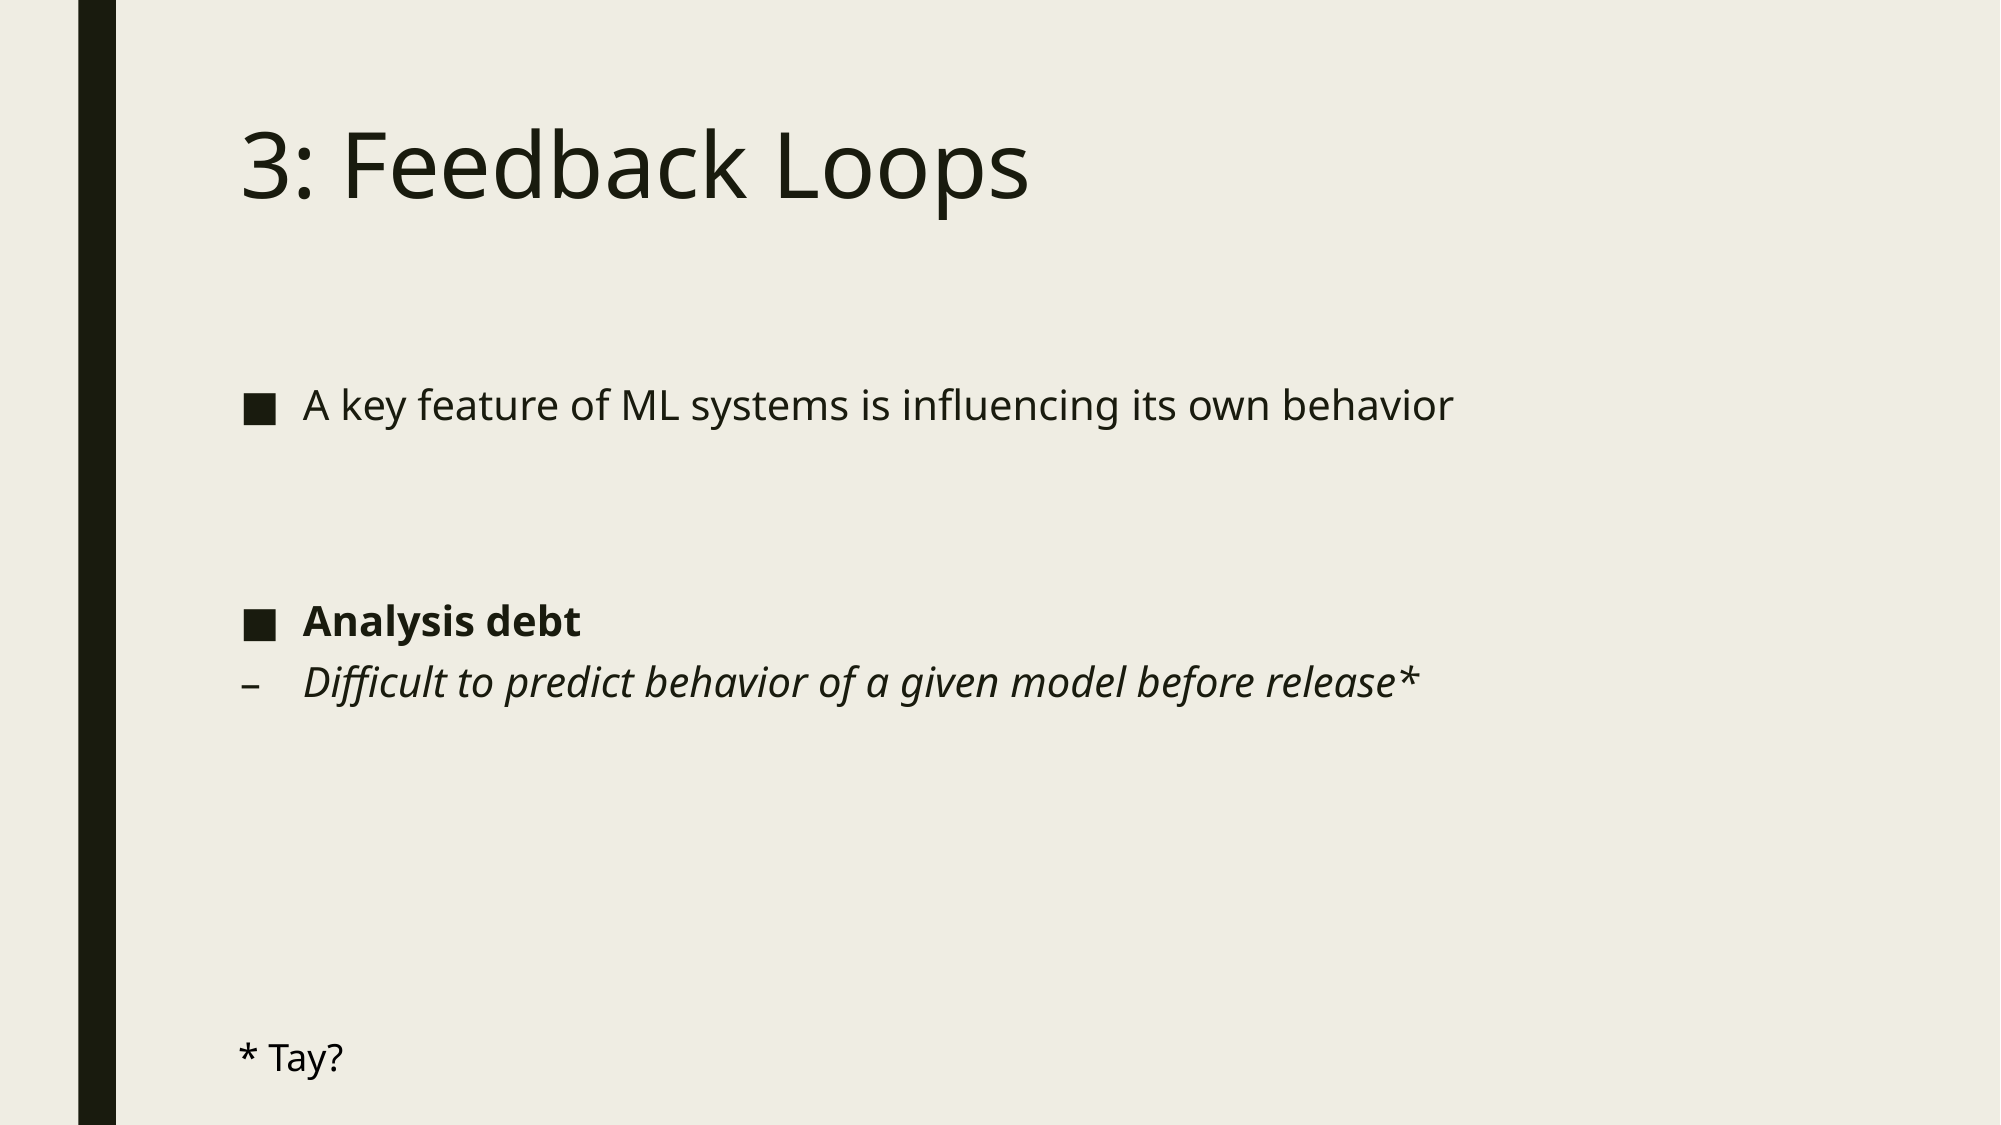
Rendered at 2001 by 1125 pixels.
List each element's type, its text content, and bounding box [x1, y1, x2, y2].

list A key feature of ML systems is influencing its own behavior Analysis debt Difficult to predict behavior of a given model before release* [225, 375, 1800, 963]
title 3: Feedback Loops [225, 112, 1800, 357]
text_box * Tay? [223, 1026, 359, 1087]
